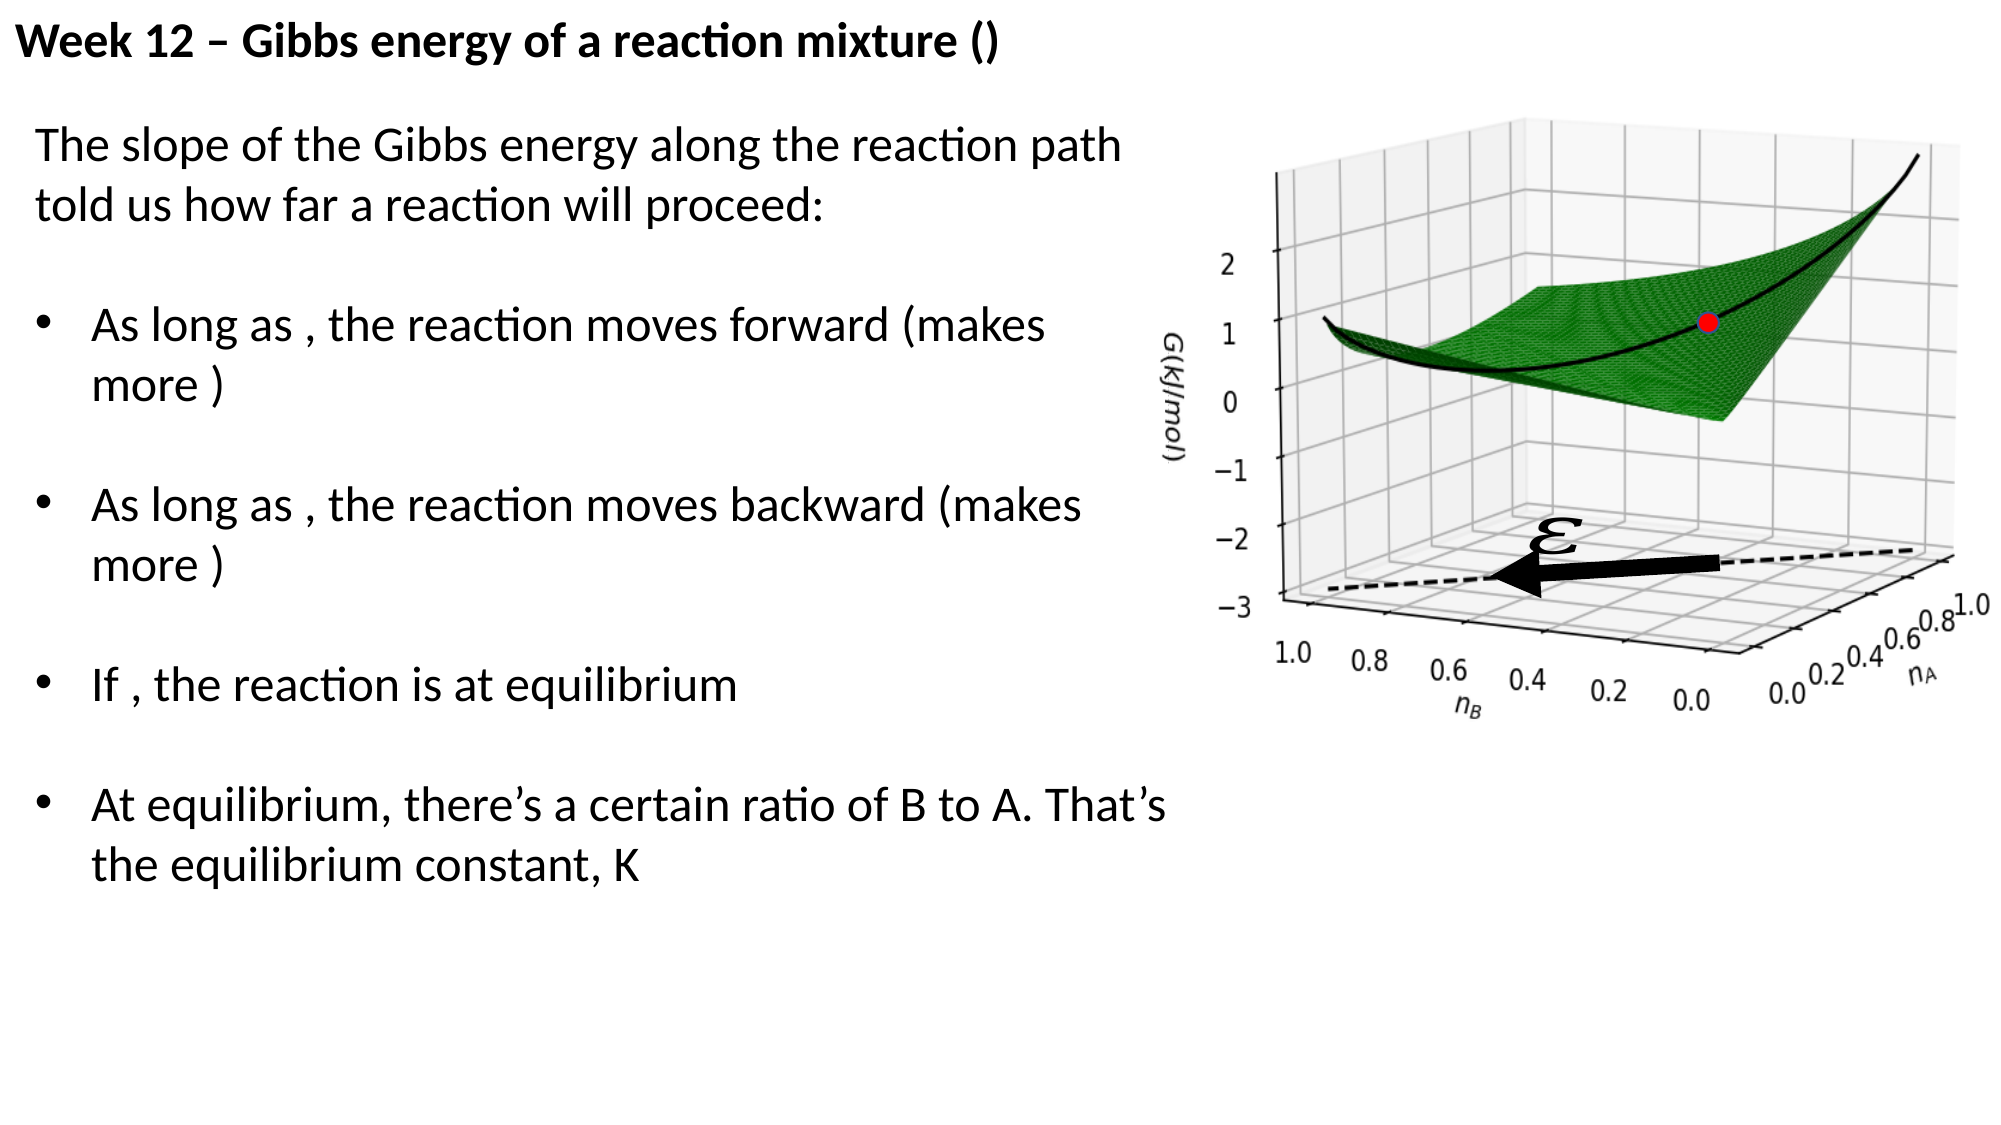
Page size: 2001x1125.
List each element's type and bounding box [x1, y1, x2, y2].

text_box [1148, 87, 2000, 735]
